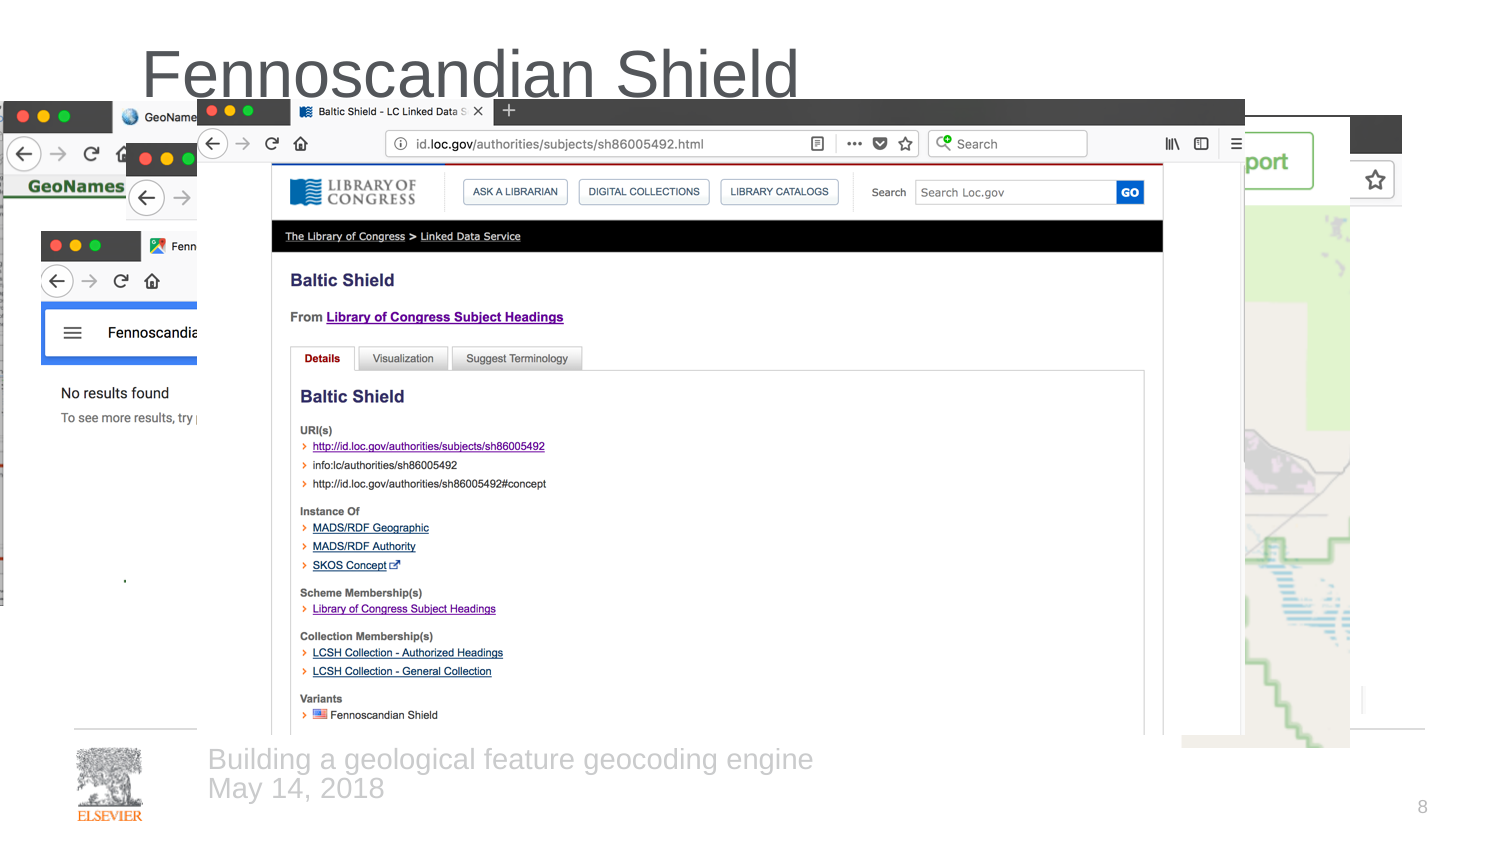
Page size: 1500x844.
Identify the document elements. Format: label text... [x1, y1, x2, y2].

slide_number 8 [1105, 795, 1443, 818]
footer Building a geological feature geocoding engine [207, 746, 946, 769]
picture [76, 747, 143, 821]
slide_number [207, 775, 714, 798]
picture [0, 99, 1402, 748]
title Fennoscandian Shield [126, 10, 1428, 87]
